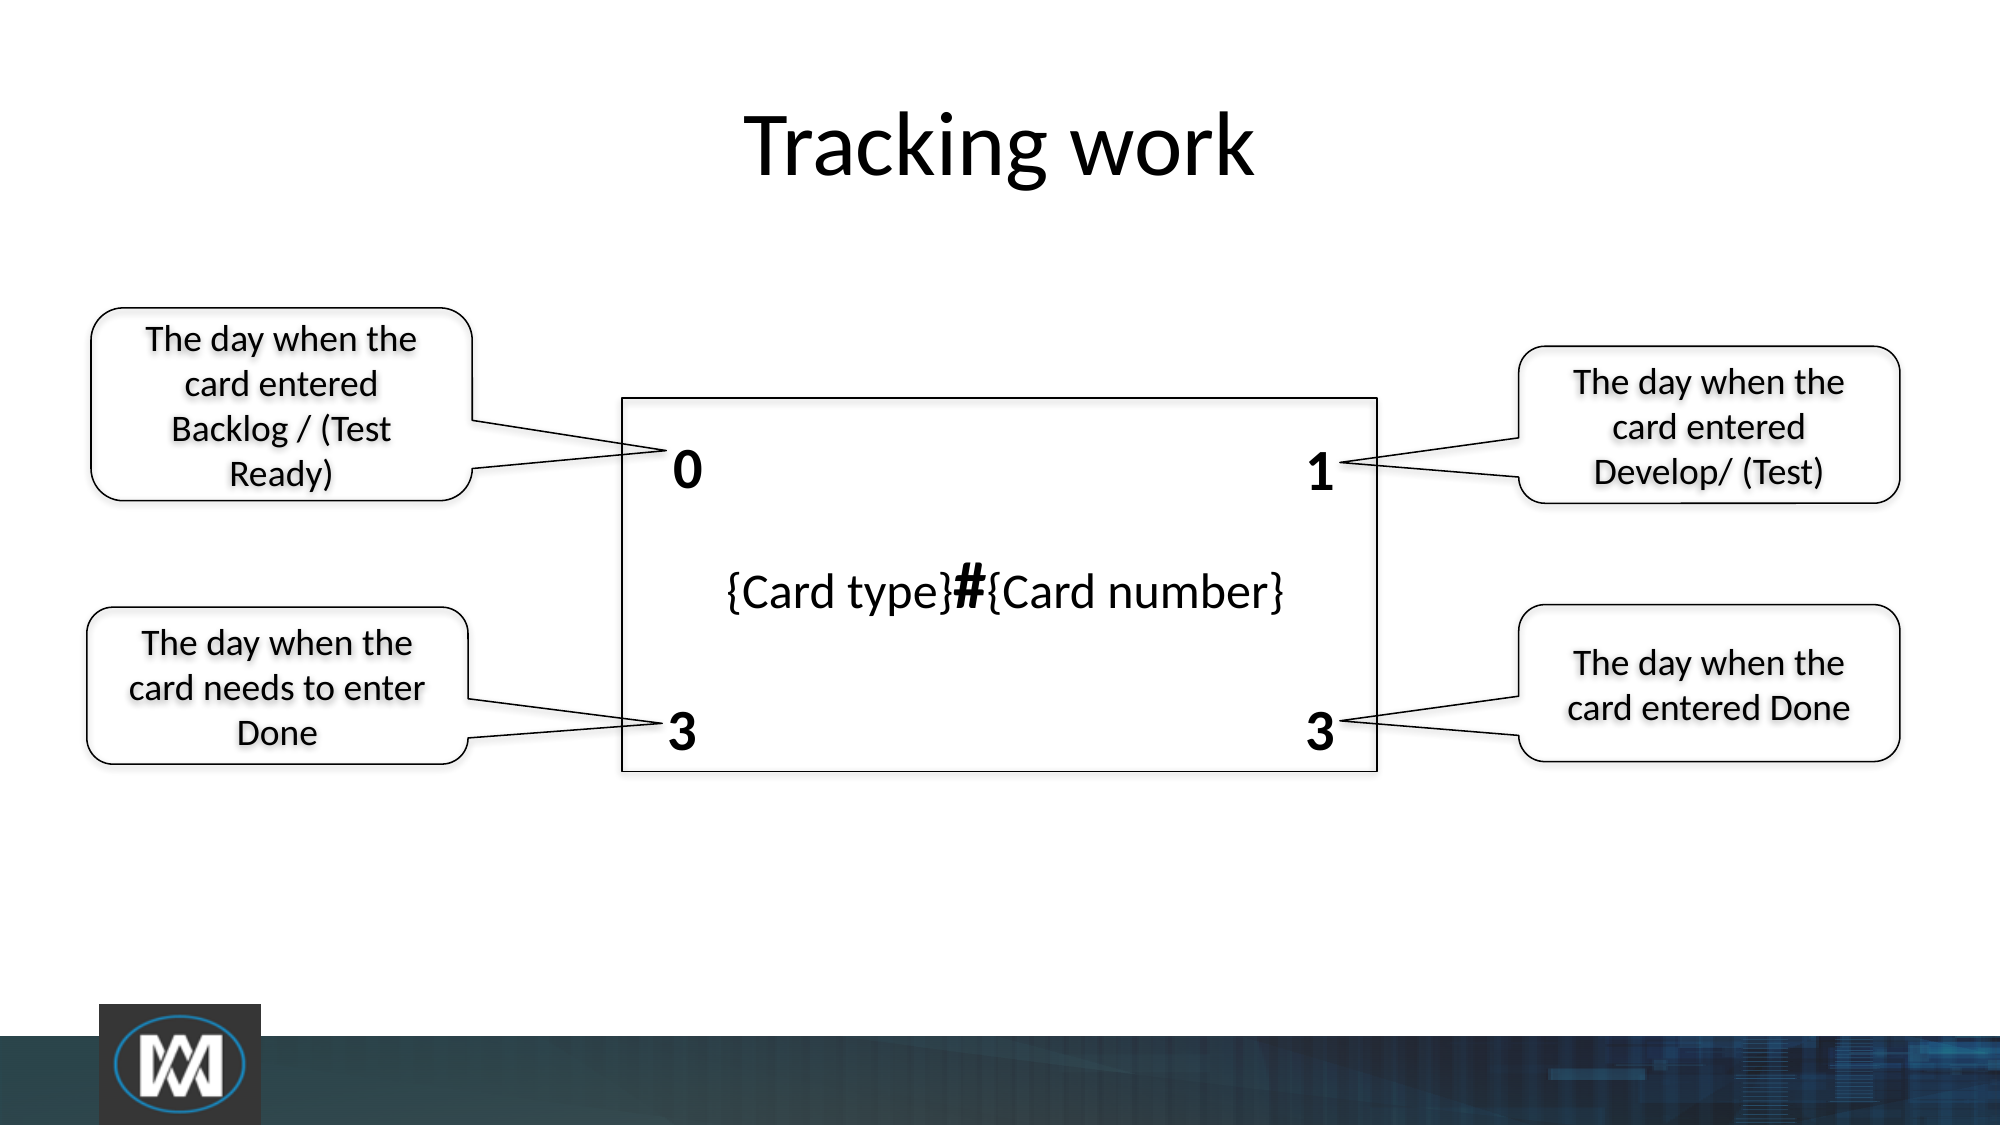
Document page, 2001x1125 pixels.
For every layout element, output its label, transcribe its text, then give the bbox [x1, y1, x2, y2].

text_box 1 [1290, 424, 1350, 510]
text_box The day when the card entered Done [1339, 603, 1901, 763]
text_box 3 [652, 685, 712, 770]
text_box [621, 397, 1378, 772]
text_box The day when the card entered Develop/ (Test) [1339, 345, 1901, 505]
text_box The day when the card needs to enter Done [86, 606, 663, 765]
picture [0, 1004, 2000, 1125]
text_box 0 [659, 422, 719, 508]
text_box The day when the card entered Backlog / (Test Ready) [90, 307, 668, 502]
title Tracking work [99, 45, 1900, 233]
text_box 3 [1290, 684, 1350, 770]
text_box {Card type}#{Card number} [711, 534, 1343, 629]
